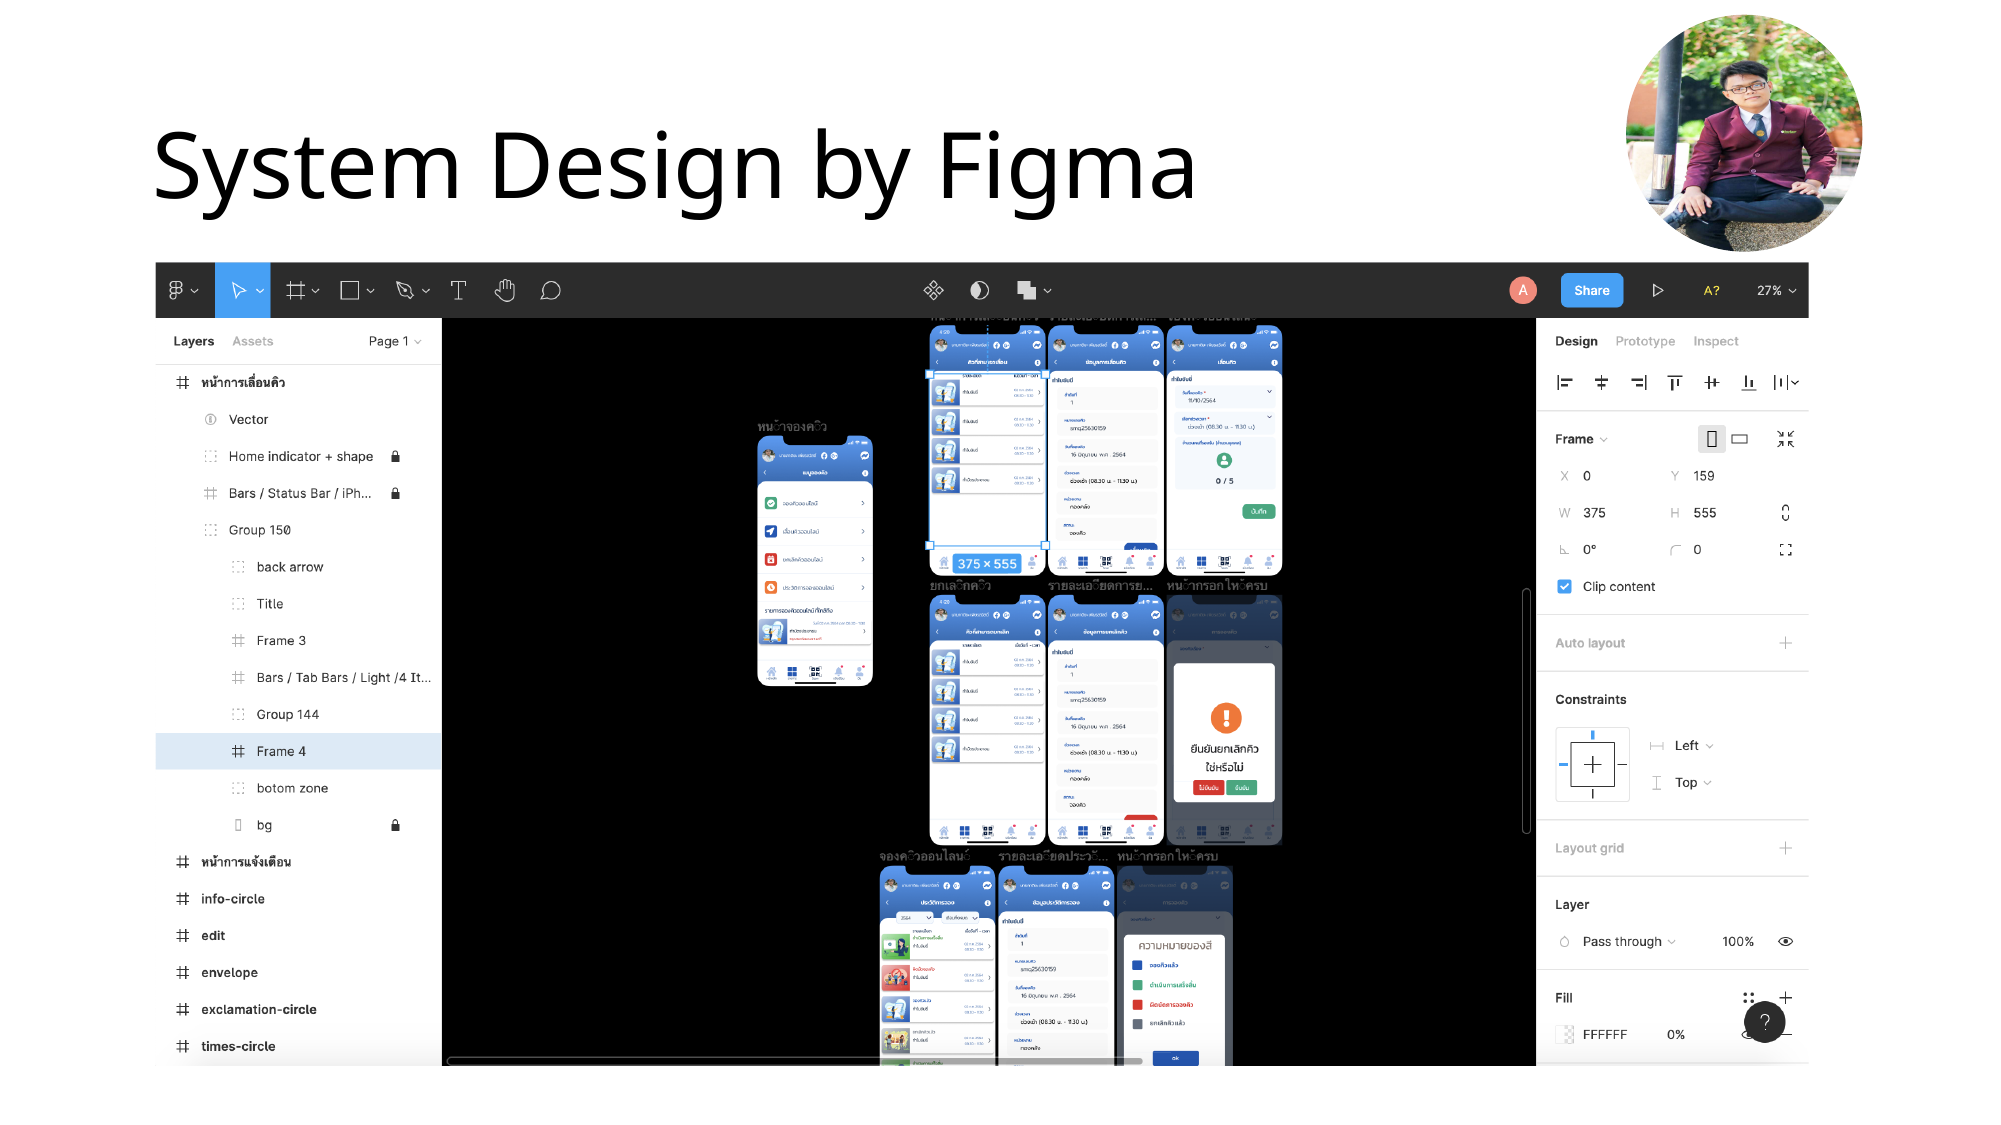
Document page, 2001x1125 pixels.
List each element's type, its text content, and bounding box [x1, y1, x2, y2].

title System Design by Figma [137, 59, 1863, 278]
picture [1626, 14, 1863, 252]
picture [155, 262, 1809, 1066]
